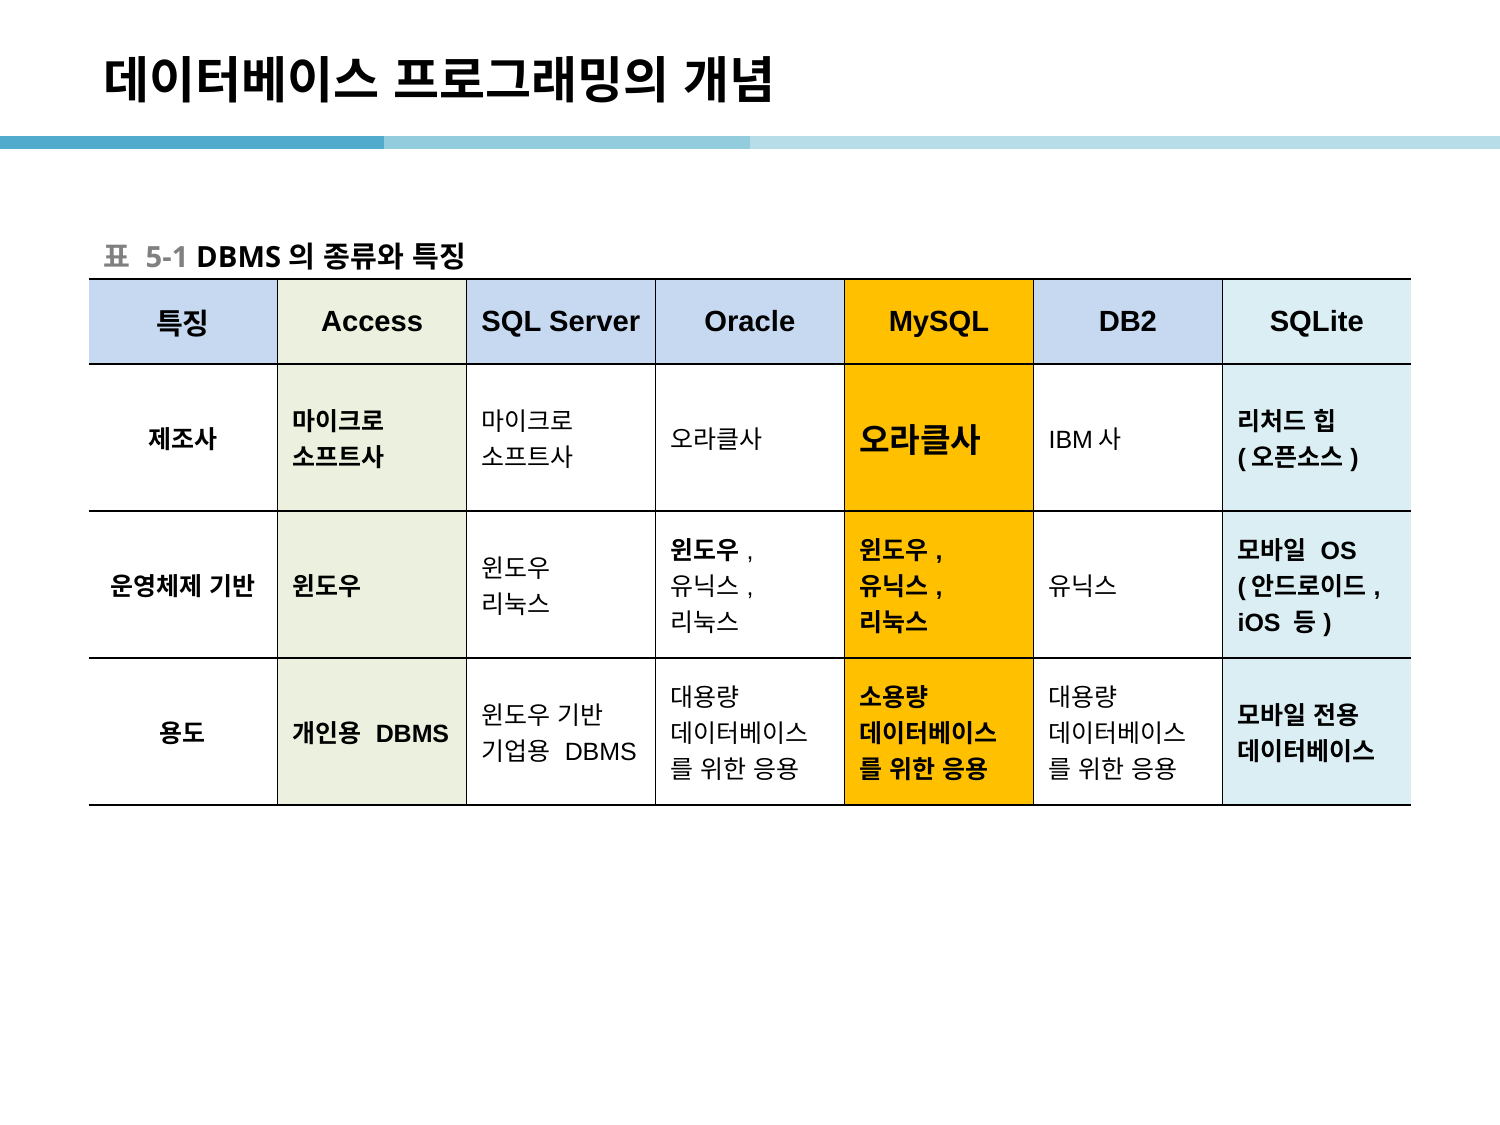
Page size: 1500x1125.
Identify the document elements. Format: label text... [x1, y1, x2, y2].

table_cell 소용량 데이터베이스를 위한 응용 [845, 659, 1033, 804]
table_cell 마이크로 소프트사 [278, 365, 466, 510]
table_cell 마이크로 소프트사 [467, 365, 655, 510]
table_cell 운영체제 기반 [89, 512, 277, 657]
table_header SQL Server [467, 280, 655, 363]
table_header SQLite [1223, 280, 1411, 363]
table_cell 오라클사 [845, 365, 1033, 510]
table_cell 윈도우, 유닉스, 리눅스 [656, 512, 844, 657]
table_cell 대용량 데이터베이스를 위한 응용 [656, 659, 844, 804]
table_cell 개인용 DBMS [278, 659, 466, 804]
table_cell 모바일 전용 데이터베이스 [1223, 659, 1411, 804]
text_box 표 5-1 DBMS의 종류와 특징 [88, 231, 402, 279]
table_cell 오라클사 [656, 365, 844, 510]
table_cell 용도 [89, 659, 277, 804]
table_header 특징 [89, 280, 277, 363]
table_header DB2 [1034, 280, 1222, 363]
table_cell 윈도우 리눅스 [467, 512, 655, 657]
table_header Access [278, 280, 466, 363]
table_cell 제조사 [89, 365, 277, 510]
table_header MySQL [845, 280, 1033, 363]
table_cell 윈도우 기반 기업용 DBMS [467, 659, 655, 804]
table_cell 유닉스 [1034, 512, 1222, 657]
table_header Oracle [656, 280, 844, 363]
table_cell 윈도우 [278, 512, 466, 657]
table_cell IBM사 [1034, 365, 1222, 510]
table_cell 리처드 힙 (오픈소스) [1223, 365, 1411, 510]
table_cell 윈도우, 유닉스, 리눅스 [845, 512, 1033, 657]
table_cell 대용량 데이터베이스를 위한 응용 [1034, 659, 1222, 804]
title 데이터베이스 프로그래밍의 개념 [88, 32, 1330, 124]
table_cell 모바일 OS (안드로이드, iOS 등) [1223, 512, 1411, 657]
